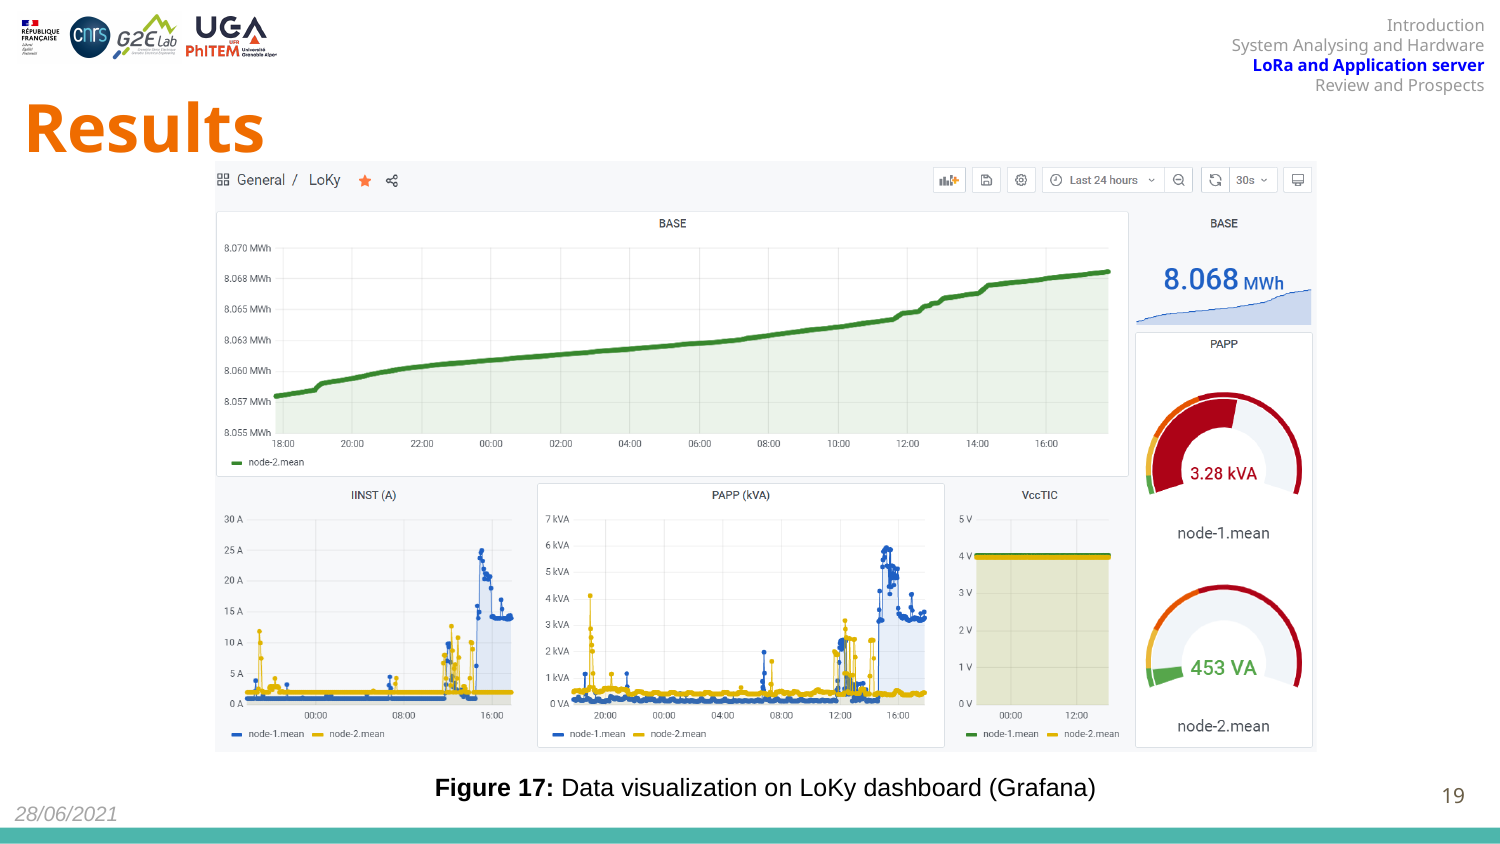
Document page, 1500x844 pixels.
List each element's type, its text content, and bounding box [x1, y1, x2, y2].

text_box Introduction System Analysing and Hardware LoRa and Application server Review and Prospects [1065, 0, 1500, 116]
text_box 28/06/2021 [0, 793, 154, 833]
slide_number 19 [1389, 764, 1480, 830]
text_box Figure 17: Data visualization on LoKy dashboard (Grafana) [215, 763, 1317, 809]
title Results [0, 70, 467, 187]
picture [214, 161, 1317, 753]
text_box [17, 11, 277, 64]
